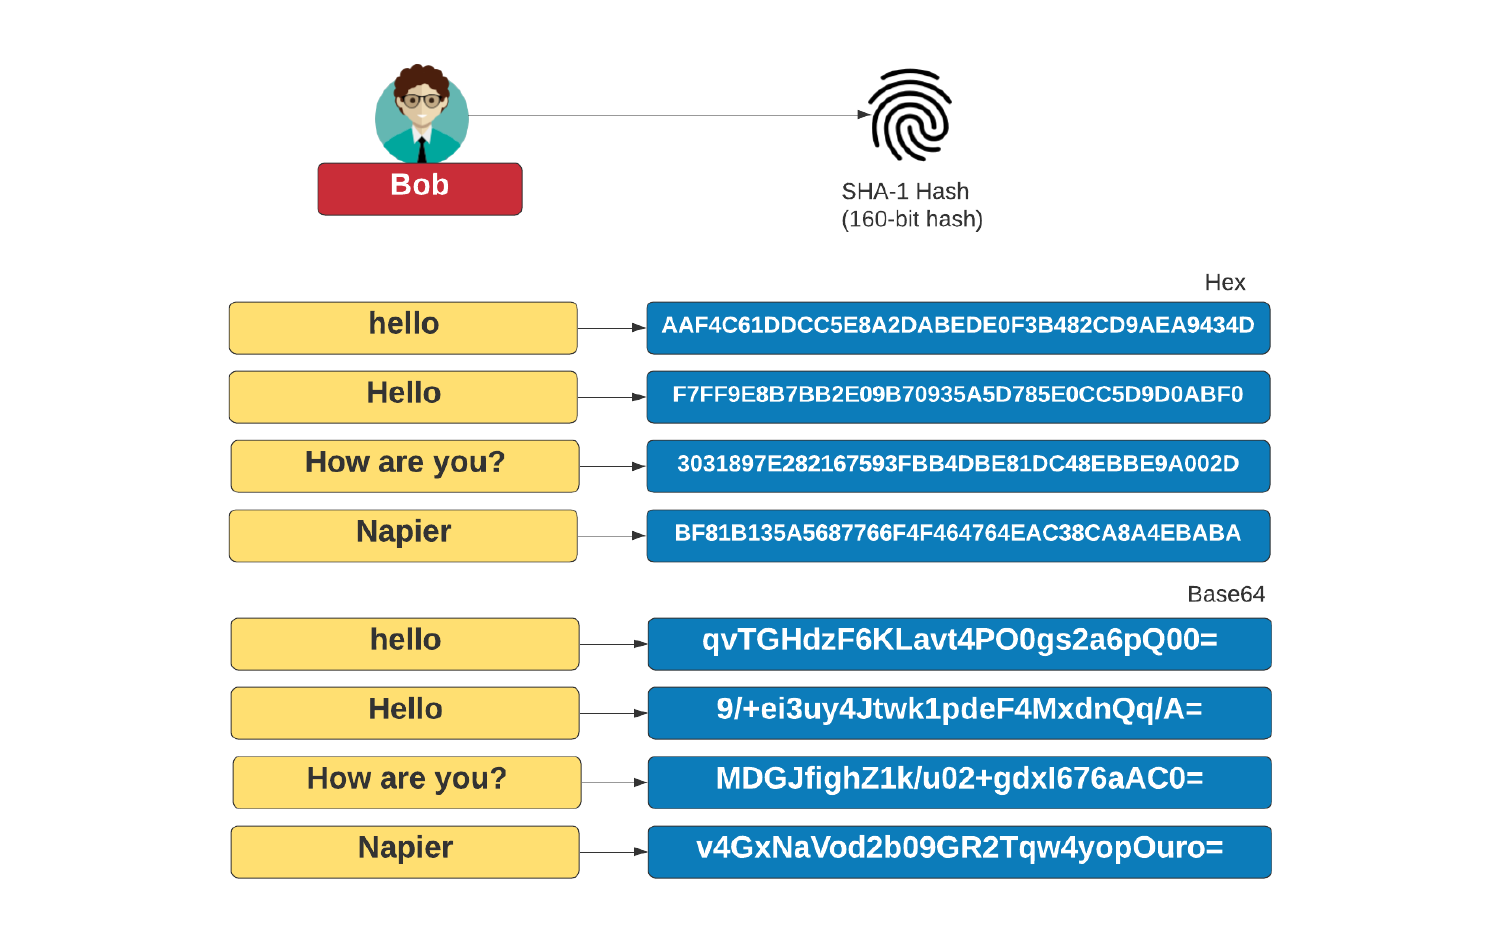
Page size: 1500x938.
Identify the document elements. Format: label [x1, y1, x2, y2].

picture [158, 0, 1342, 938]
